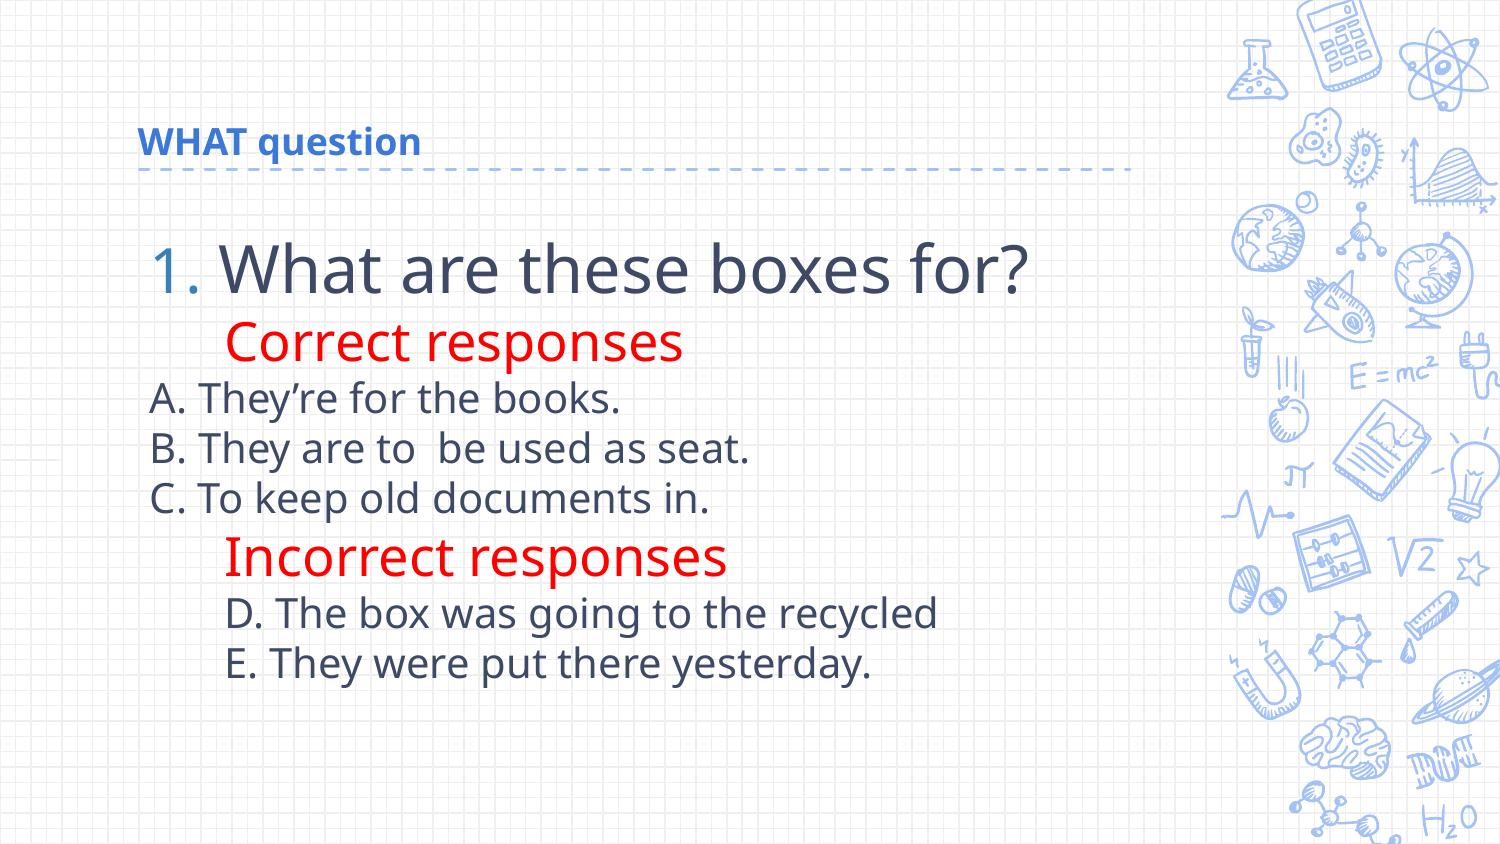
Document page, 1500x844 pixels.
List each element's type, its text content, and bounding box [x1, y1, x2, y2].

list 1. What are these boxes for? Correct responses A. They’re for the books. B. They are to be used as seat. C. To keep old documents in. Incorrect responses D. The box was going to the recycled E. They were put there yesterday. [134, 212, 1195, 805]
title WHAT question [122, 36, 1130, 178]
